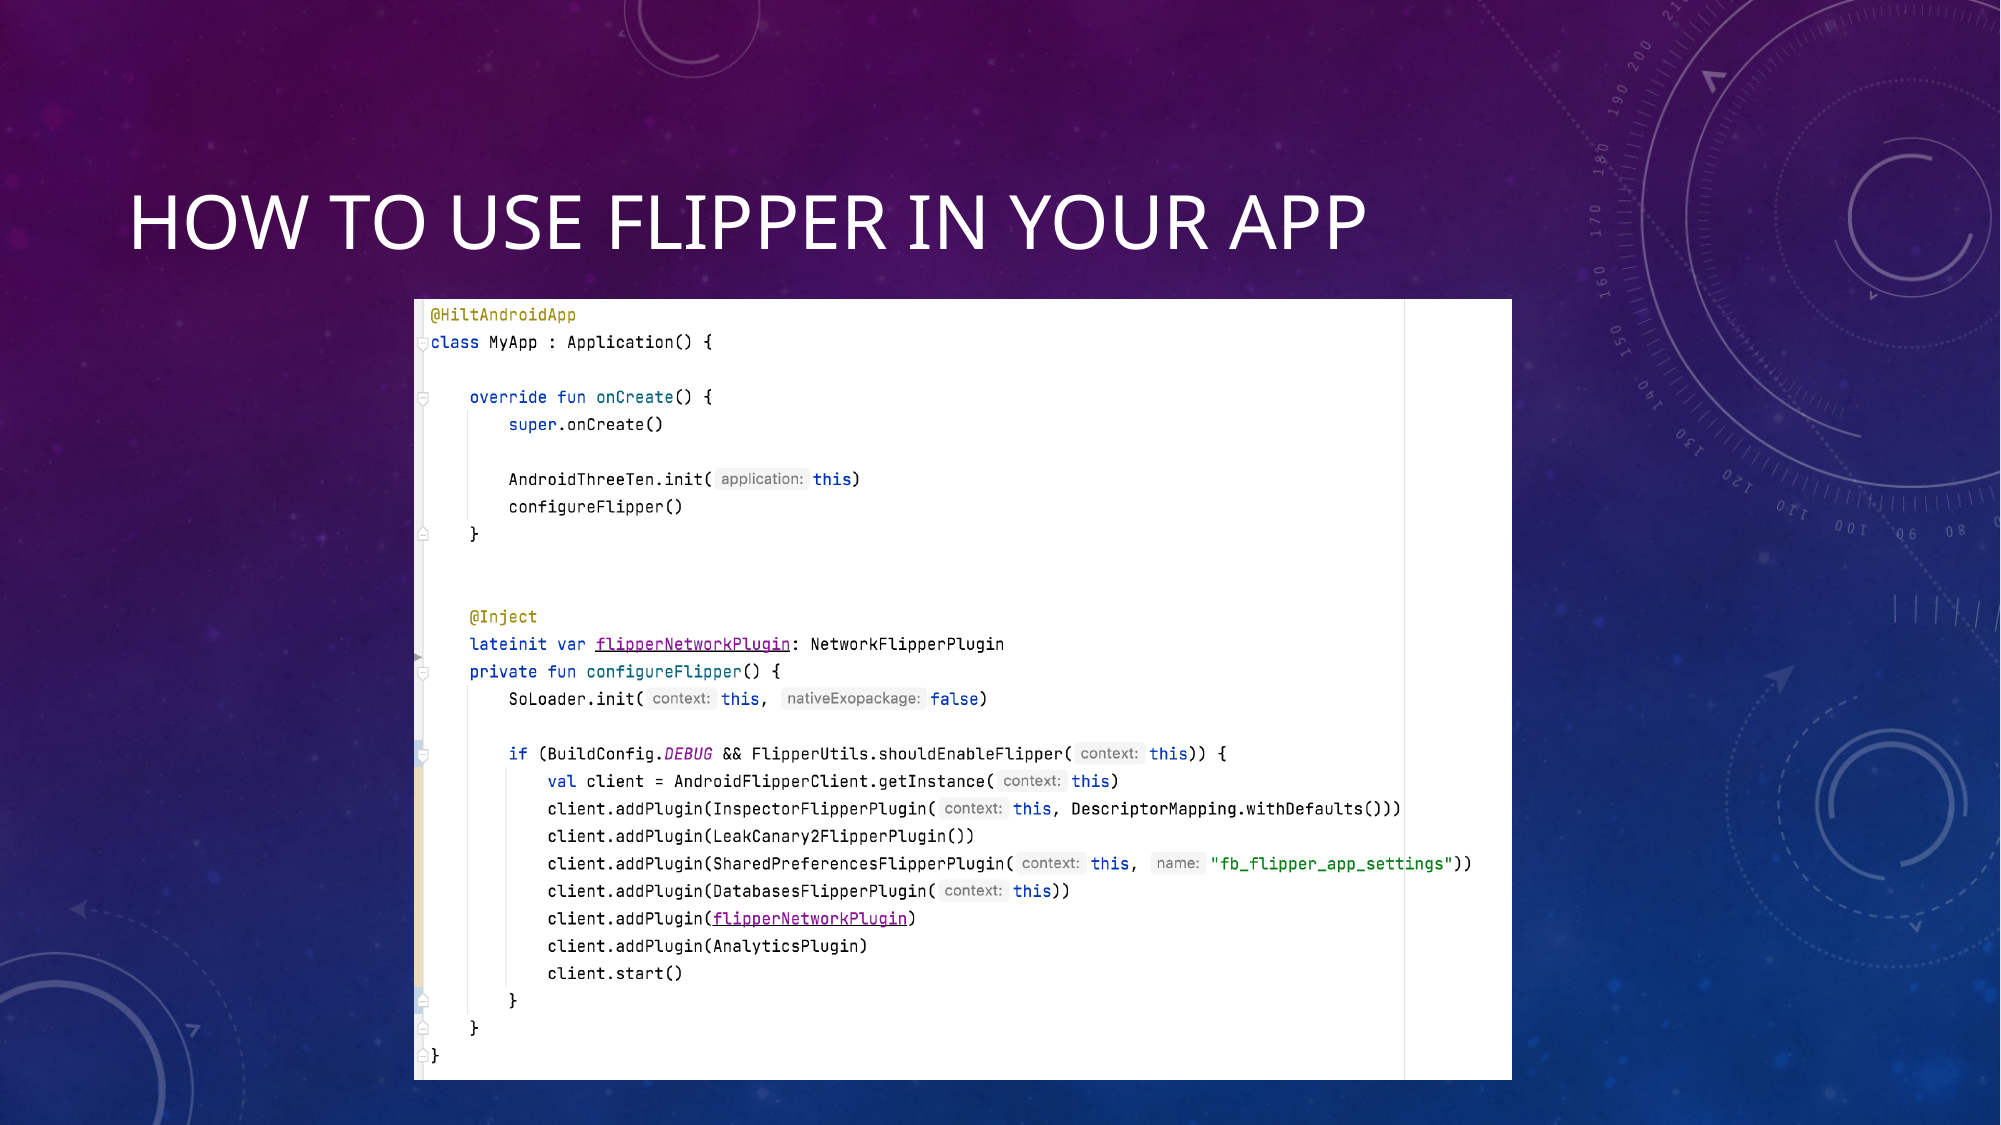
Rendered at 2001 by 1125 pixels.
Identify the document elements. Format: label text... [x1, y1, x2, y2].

title How to use flipper in your app [112, 99, 1775, 339]
picture [0, 0, 2001, 1125]
